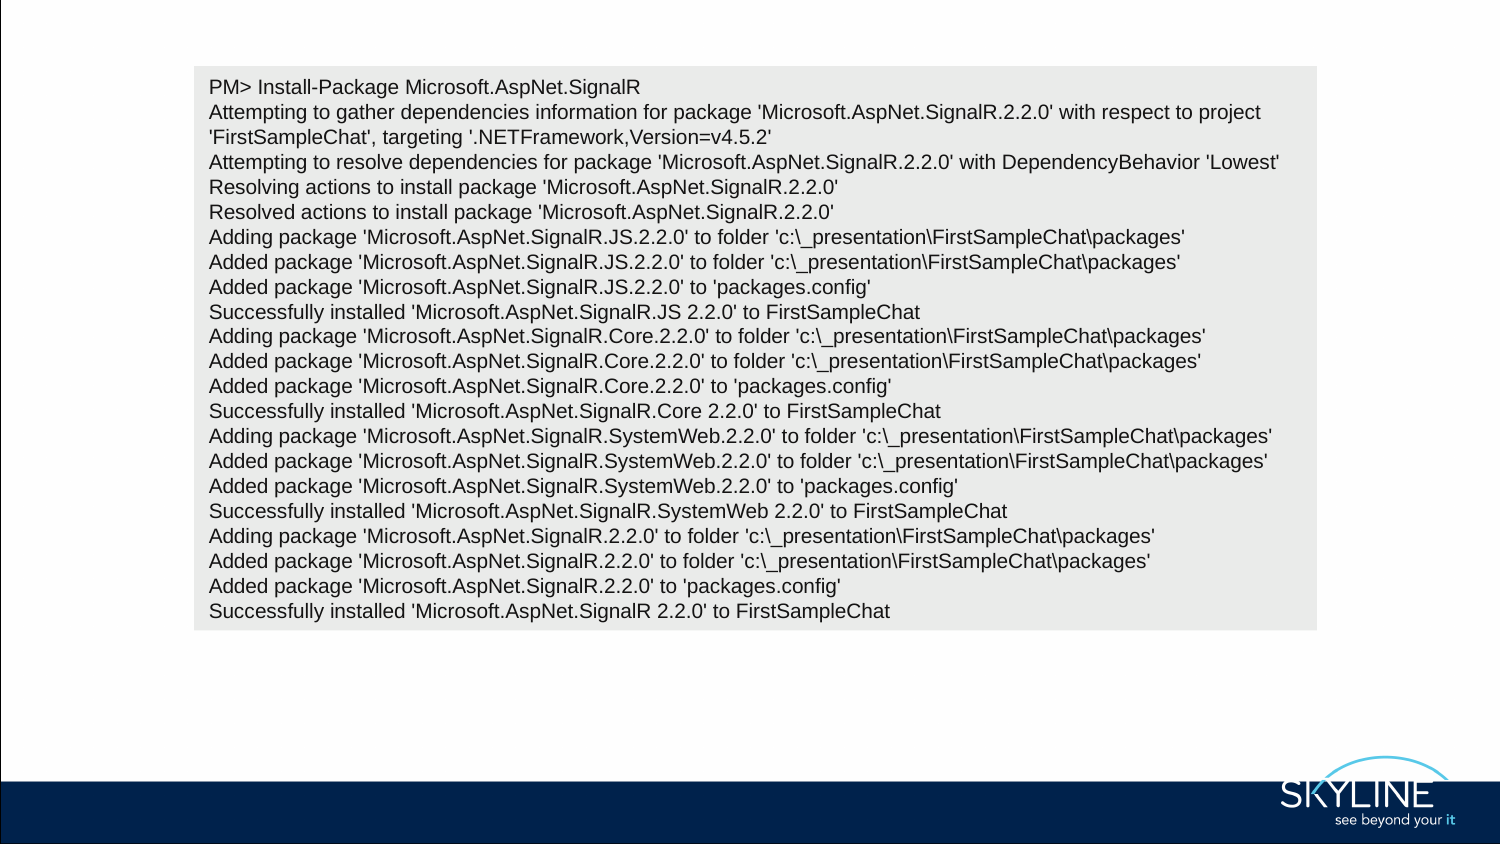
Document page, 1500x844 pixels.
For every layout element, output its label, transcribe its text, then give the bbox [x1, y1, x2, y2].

picture [0, 0, 1500, 844]
text_box PM> Install-Package Microsoft.AspNet.SignalR Attempting to gather dependencies information for package 'Microsoft.AspNet.SignalR.2.2.0' with respect to project 'FirstSampleChat', targeting '.NETFramework,Version=v4.5.2' Attempting to resolve dependencies for package 'Microsoft.AspNet.SignalR.2.2.0' with DependencyBehavior 'Lowest' Resolving actions to install package 'Microsoft.AspNet.SignalR.2.2.0' Resolved actions to install package 'Microsoft.AspNet.SignalR.2.2.0' Adding package 'Microsoft.AspNet.SignalR.JS.2.2.0' to folder 'c:\_presentation\FirstSampleChat\packages' Added package 'Microsoft.AspNet.SignalR.JS.2.2.0' to folder 'c:\_presentation\FirstSampleChat\packages' Added package 'Microsoft.AspNet.SignalR.JS.2.2.0' to 'packages.config' Successfully installed 'Microsoft.AspNet.SignalR.JS 2.2.0' to FirstSampleChat Adding package 'Microsoft.AspNet.SignalR.Core.2.2.0' to folder 'c:\_presentation\FirstSampleChat\packages' Added package 'Microsoft.AspNet.SignalR.Core.2.2.0' to folder 'c:\_presentation\FirstSampleChat\packages' Added package 'Microsoft.AspNet.SignalR.Core.2.2.0' to 'packages.config' Successfully installed 'Microsoft.AspNet.SignalR.Core 2.2.0' to FirstSampleChat Adding package 'Microsoft.AspNet.SignalR.SystemWeb.2.2.0' to folder 'c:\_presentation\FirstSampleChat\packages' Added package 'Microsoft.AspNet.SignalR.SystemWeb.2.2.0' to folder 'c:\_presentation\FirstSampleChat\packages' Added package 'Microsoft.AspNet.SignalR.SystemWeb.2.2.0' to 'packages.config' Successfully installed 'Microsoft.AspNet.SignalR.SystemWeb 2.2.0' to FirstSampleChat Adding package 'Microsoft.AspNet.SignalR.2.2.0' to folder 'c:\_presentation\FirstSampleChat\packages' Added package 'Microsoft.AspNet.SignalR.2.2.0' to folder 'c:\_presentation\FirstSampleChat\packages' Added package 'Microsoft.AspNet.SignalR.2.2.0' to 'packages.config' Successfully installed 'Microsoft.AspNet.SignalR 2.2.0' to FirstSampleChat [194, 66, 1317, 631]
